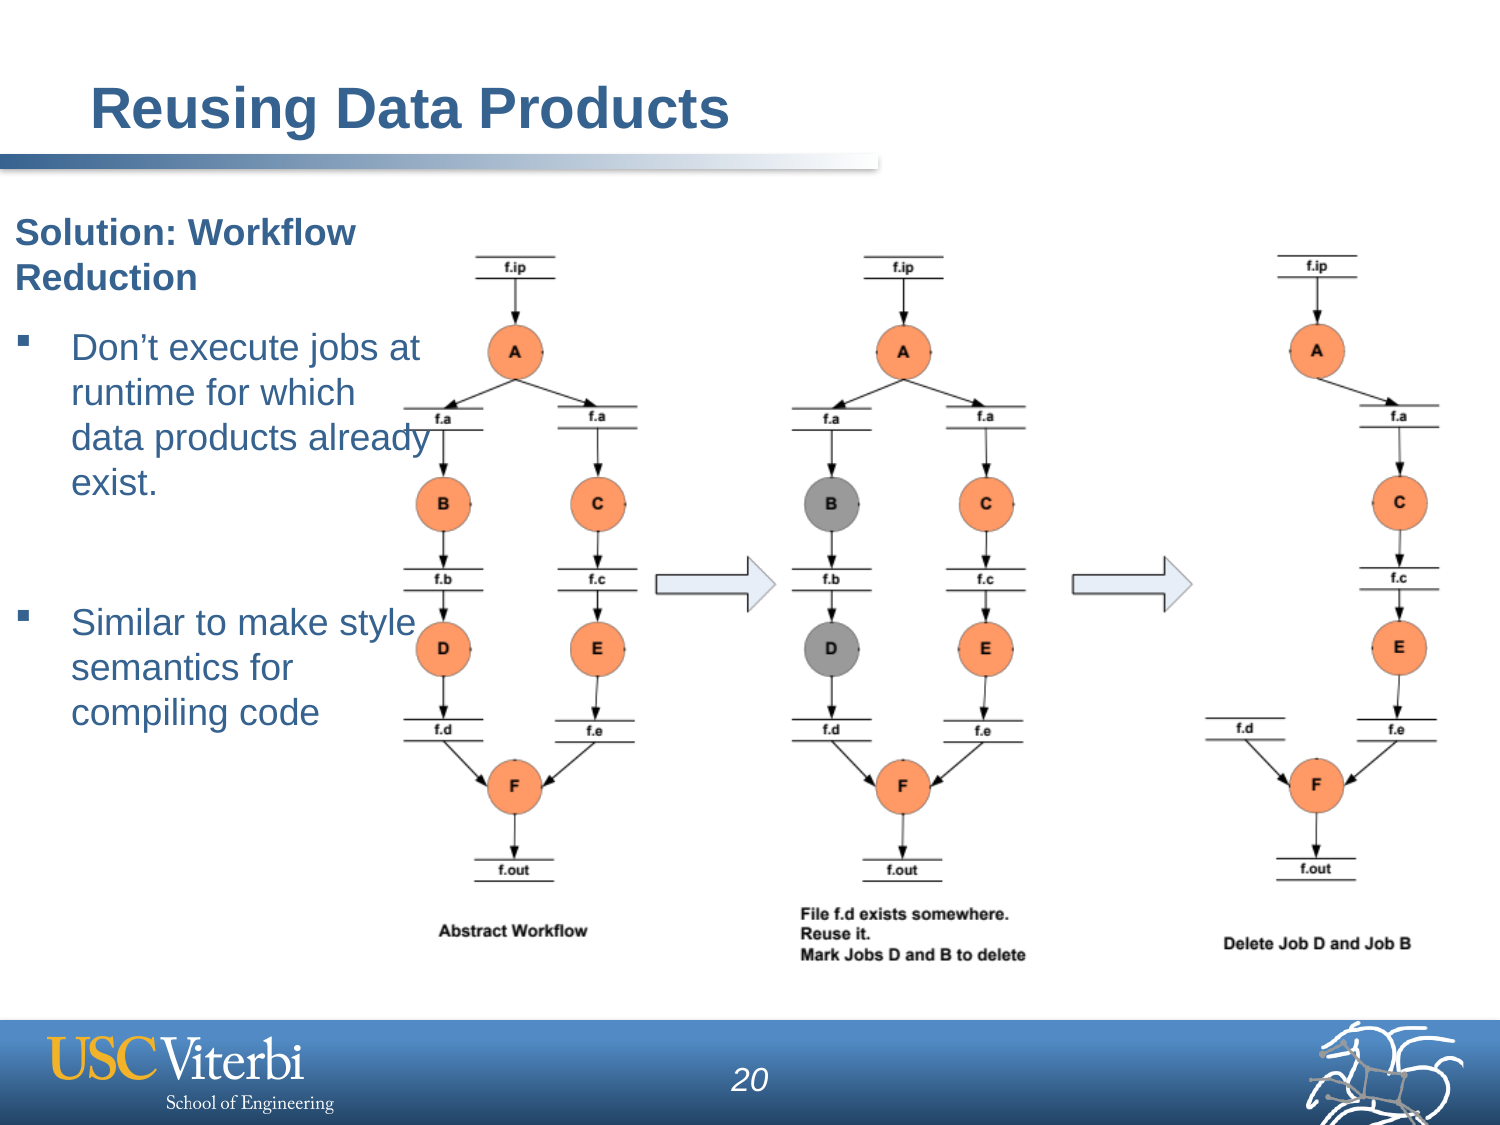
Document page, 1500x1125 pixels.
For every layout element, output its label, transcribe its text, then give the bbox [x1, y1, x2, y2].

title Reusing Data Products [75, 45, 1425, 165]
picture [47, 1036, 334, 1114]
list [401, 254, 1478, 978]
picture [1306, 1020, 1464, 1125]
text_box Solution: Workflow Reduction Don’t execute jobs at runtime for which data products already exist. Similar to make style semantics for compiling code [0, 201, 453, 924]
